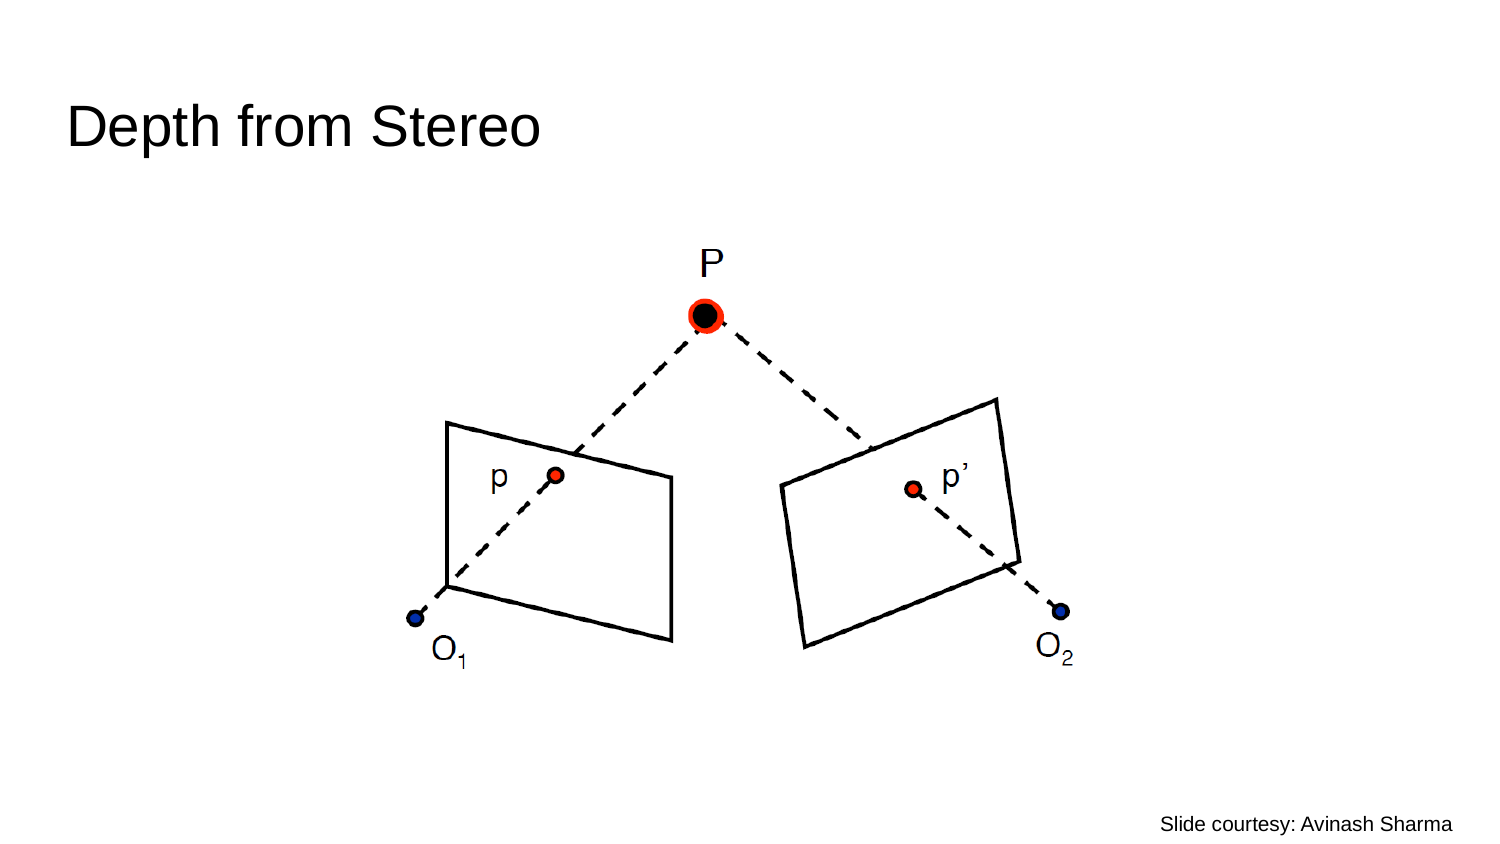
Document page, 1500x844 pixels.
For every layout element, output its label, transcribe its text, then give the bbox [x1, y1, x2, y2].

text_box Slide courtesy: Avinash Sharma [1145, 797, 1484, 823]
title Depth from Stereo [51, 72, 1449, 167]
picture [306, 218, 1162, 702]
